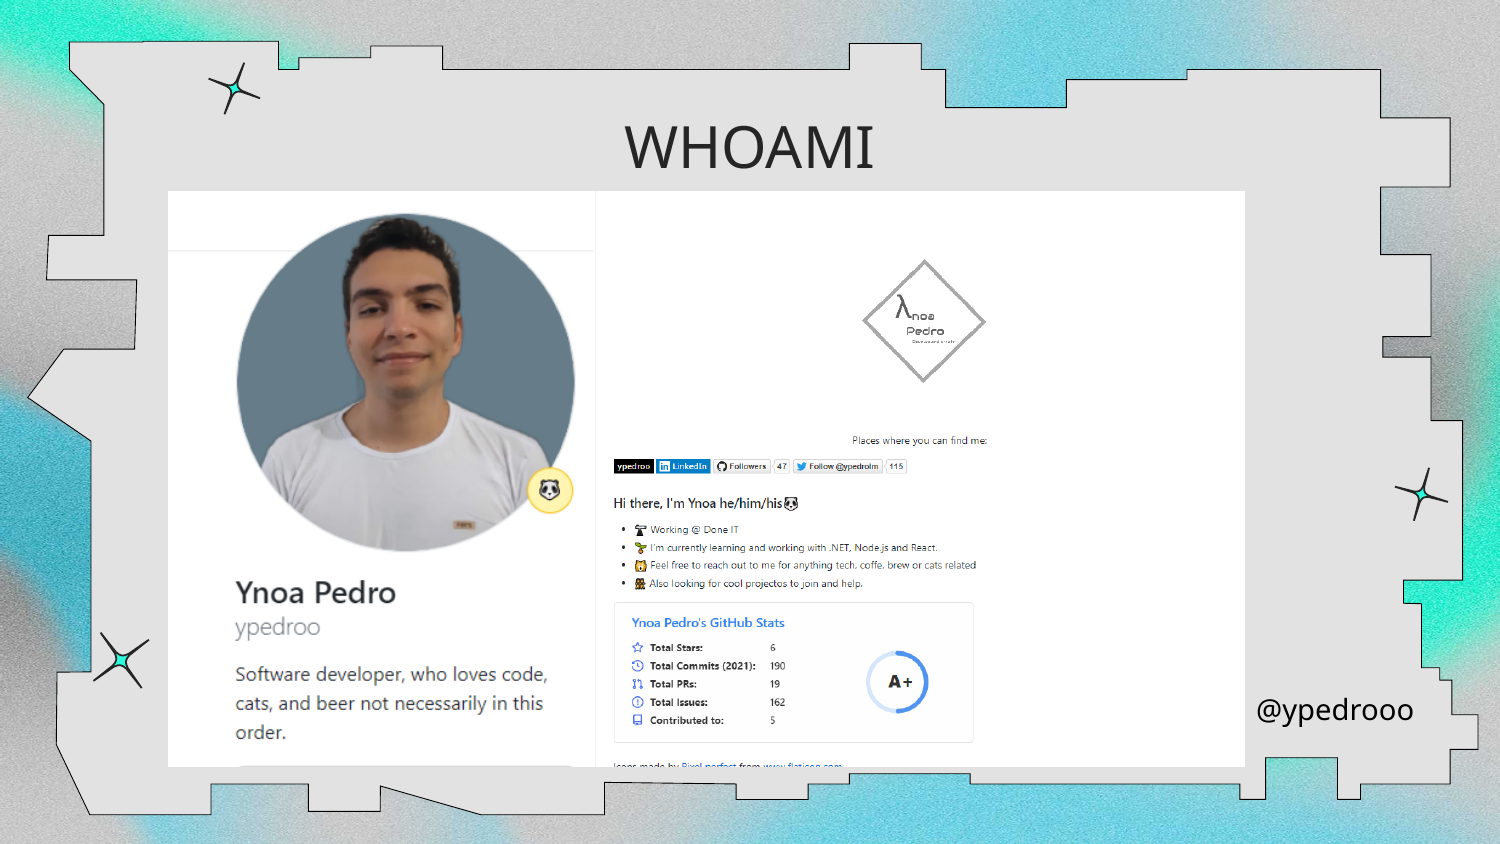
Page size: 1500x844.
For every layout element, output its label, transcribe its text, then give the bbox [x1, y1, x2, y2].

picture [168, 191, 1246, 768]
picture [0, 0, 1500, 844]
text_box [93, 632, 149, 689]
text_box [208, 62, 261, 115]
text_box [1394, 467, 1448, 521]
text_box @ypedrooo [1251, 683, 1500, 734]
title WHOAMI [116, 98, 1383, 192]
